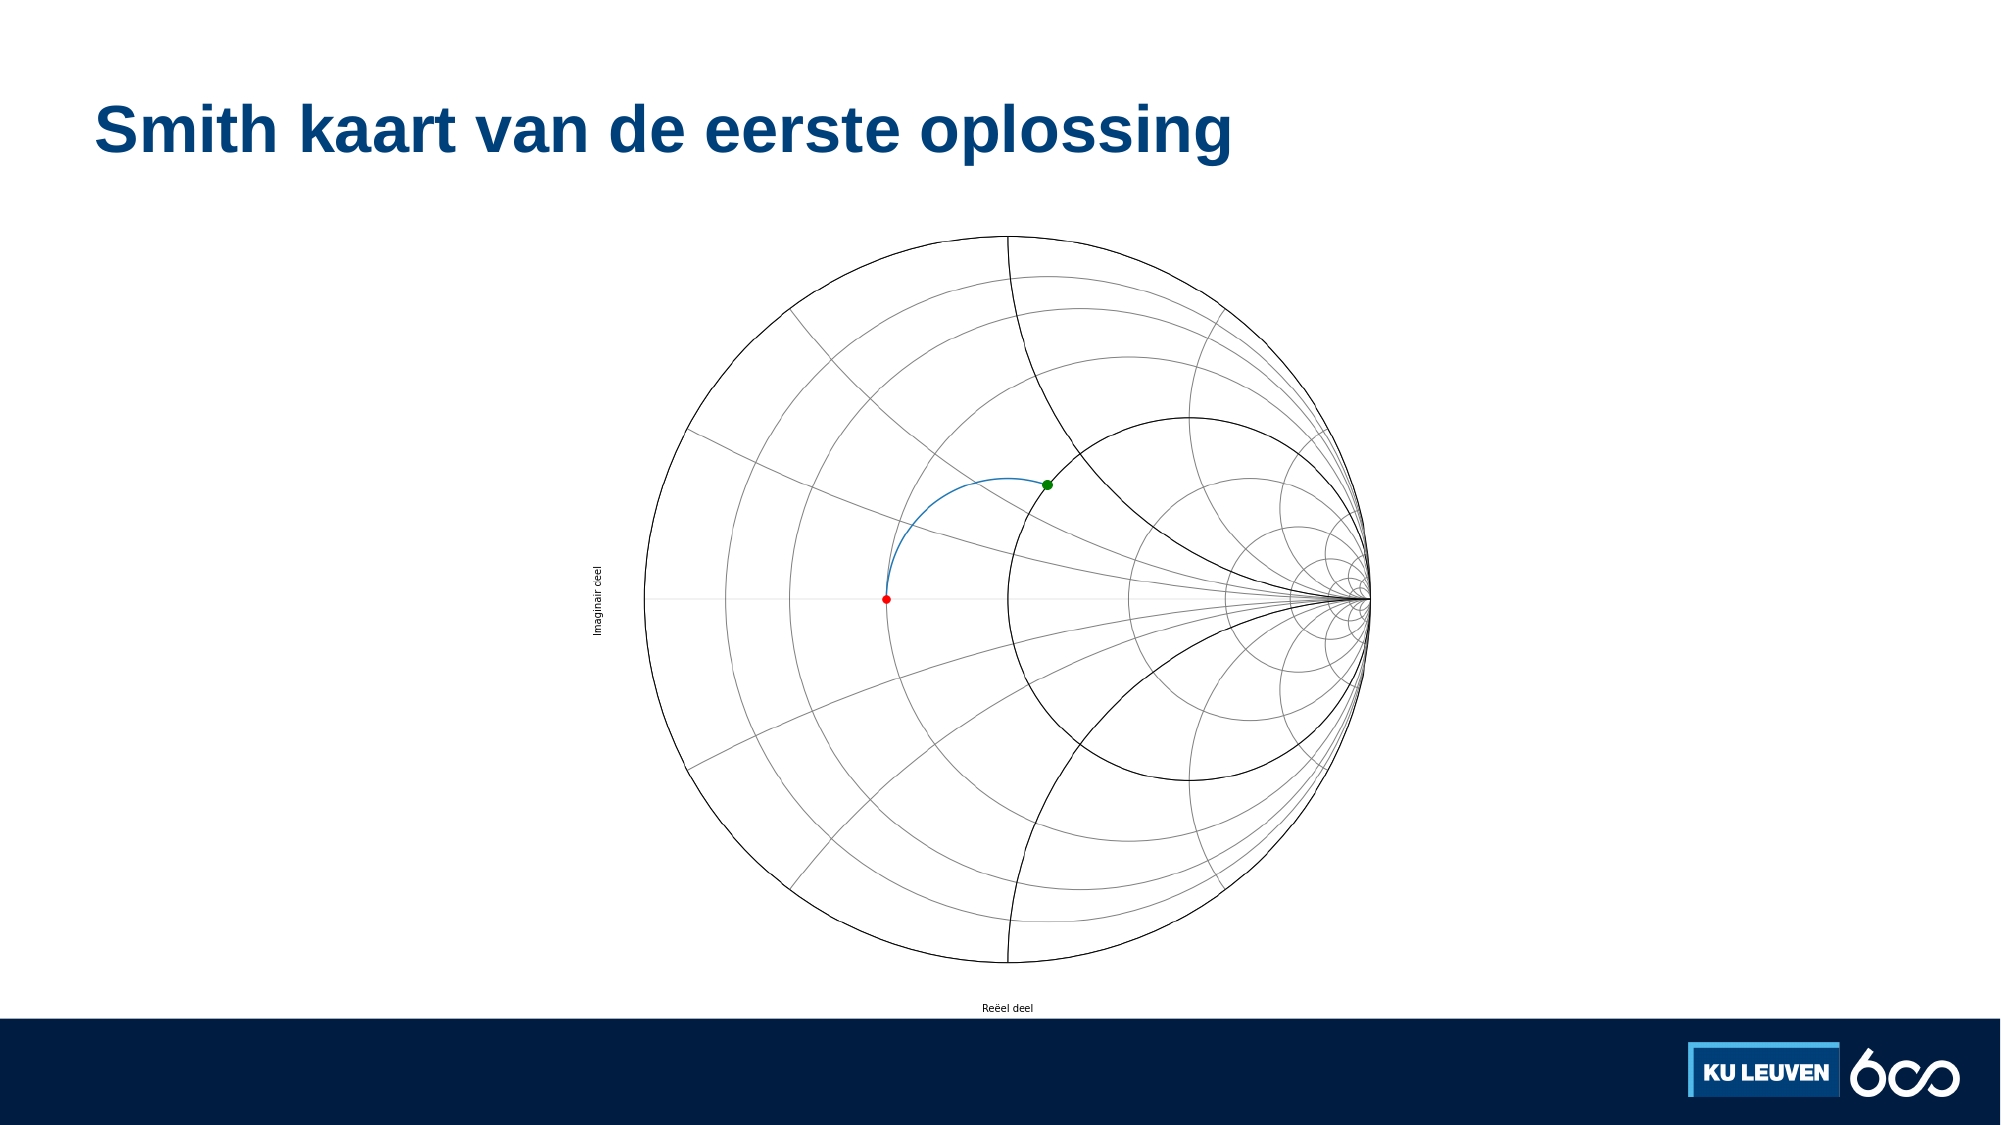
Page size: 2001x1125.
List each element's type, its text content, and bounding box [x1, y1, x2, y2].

title Smith kaart van de eerste oplossing [94, 94, 1900, 186]
picture [587, 193, 1413, 1019]
picture [1688, 1042, 1960, 1097]
